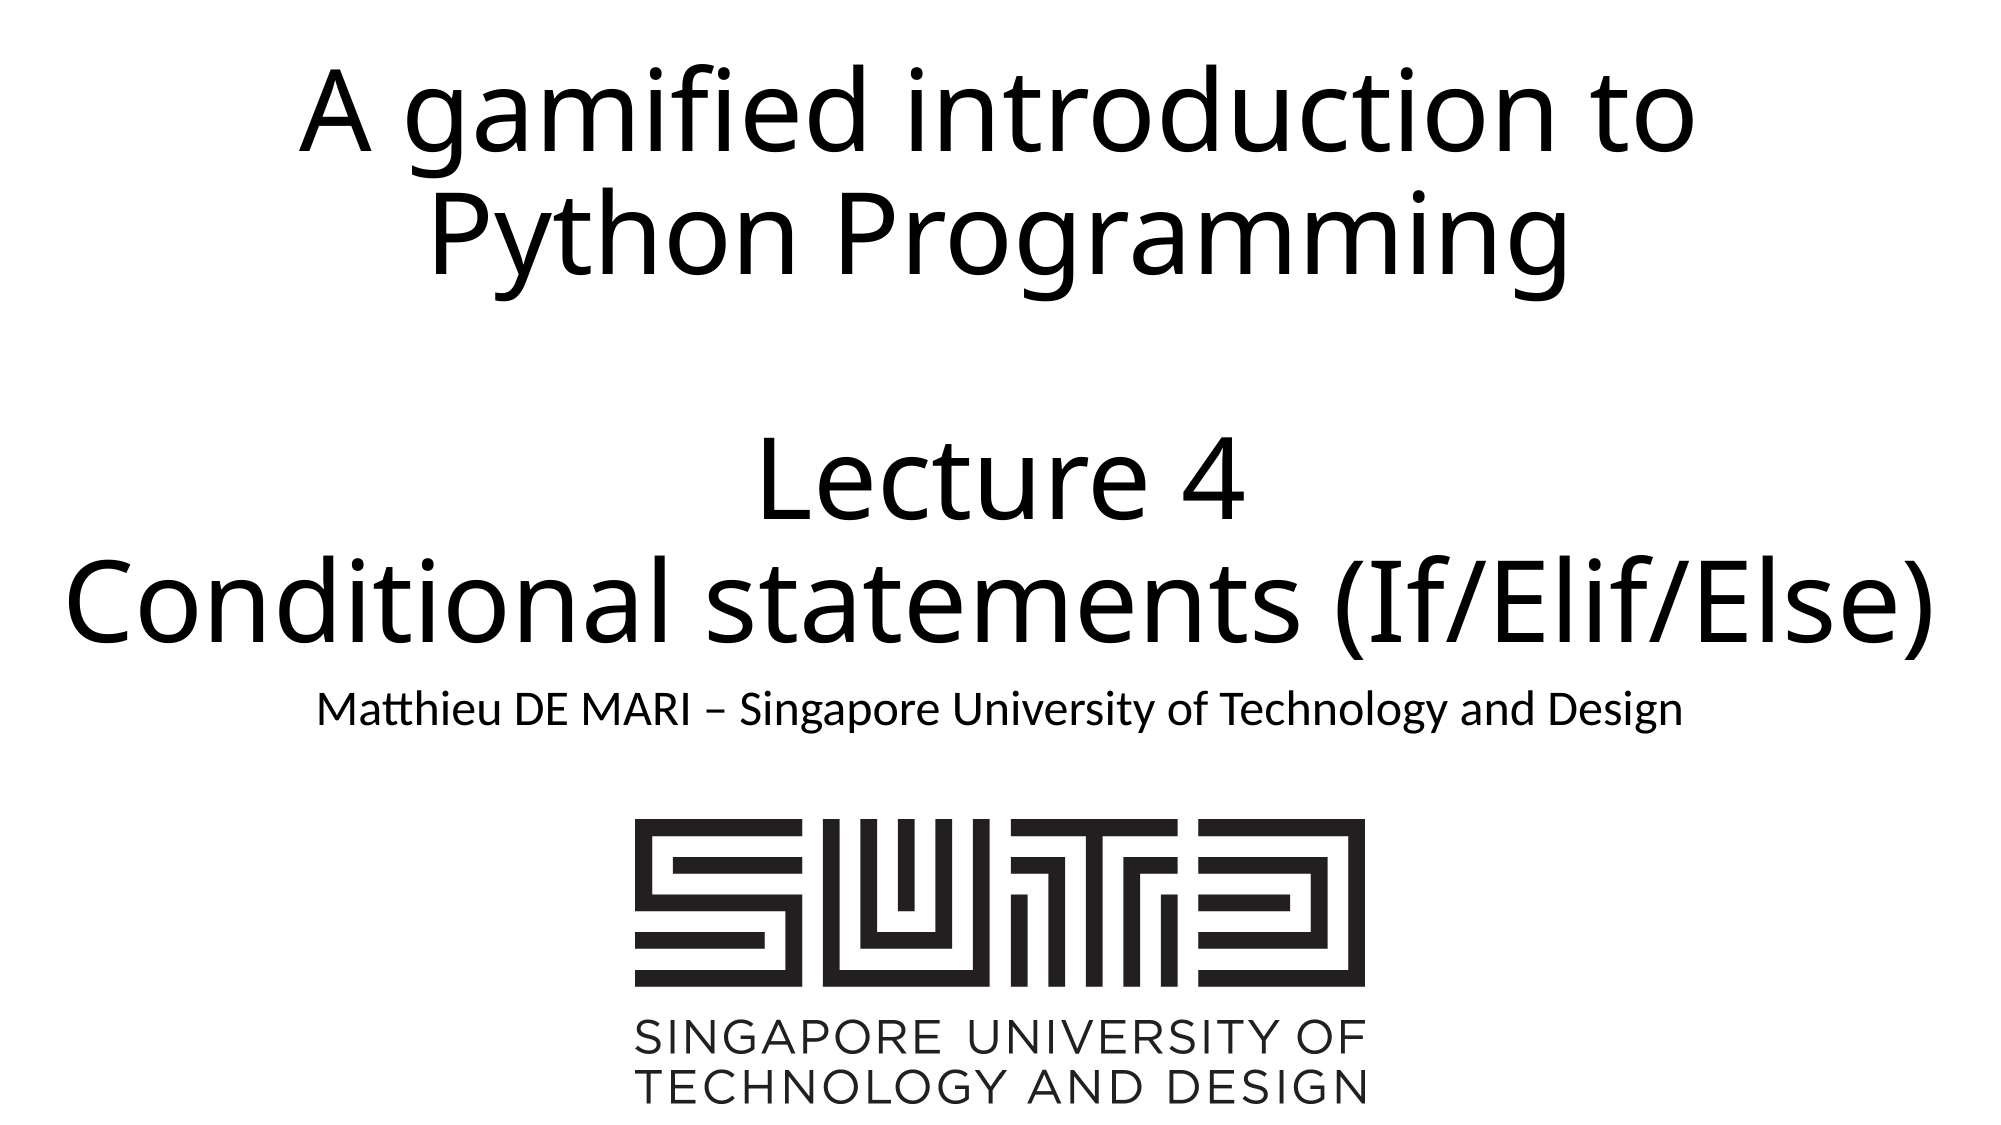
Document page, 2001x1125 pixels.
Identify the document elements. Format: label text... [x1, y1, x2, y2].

title A gamified introduction to Python Programming Lecture 4 Conditional statements (If/Elif/Else) [0, 35, 2000, 675]
picture [635, 819, 1365, 1104]
subtitle Matthieu DE MARI – Singapore University of Technology and Design [249, 674, 1750, 947]
